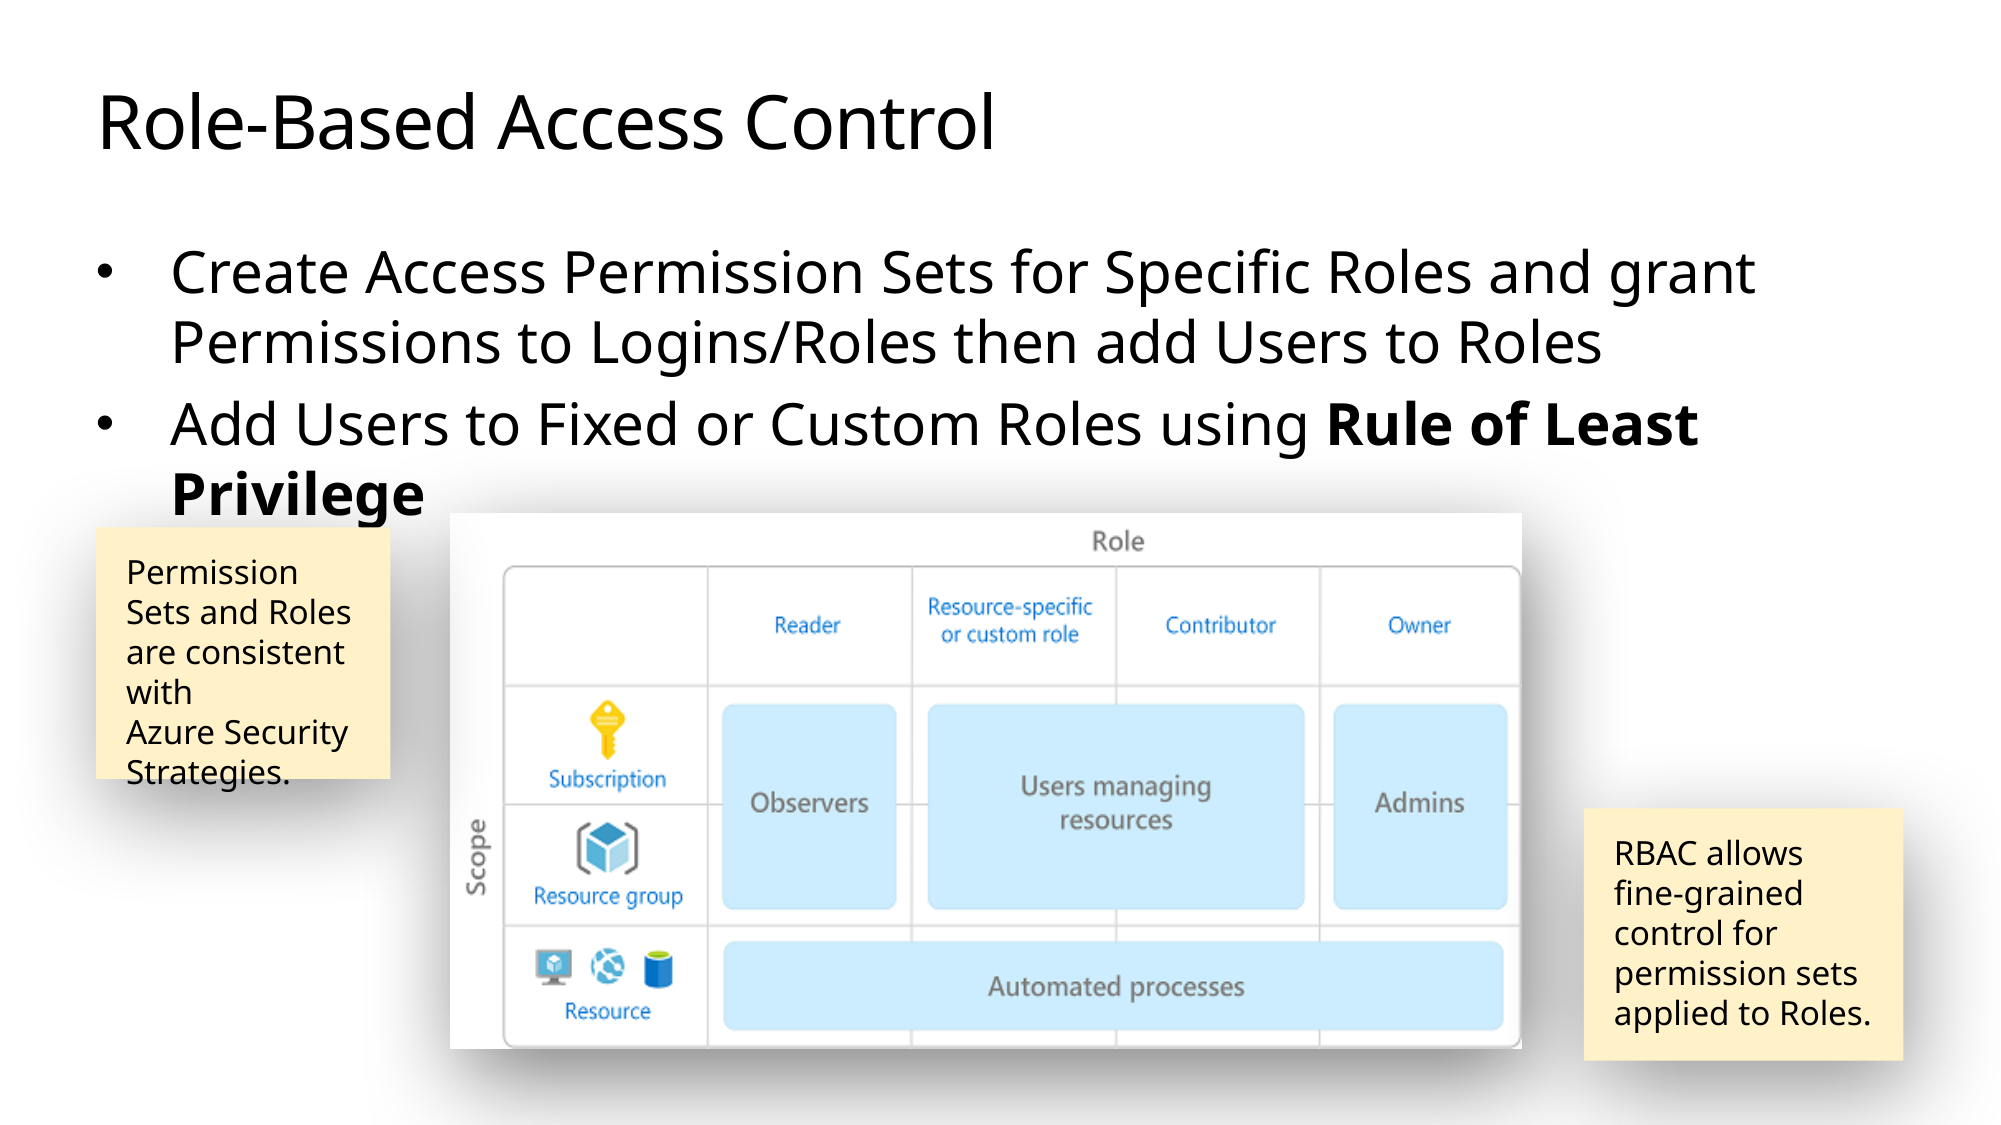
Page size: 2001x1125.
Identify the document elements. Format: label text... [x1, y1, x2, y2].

picture [449, 513, 1522, 1049]
title Role-Based Access Control [96, 75, 1904, 166]
text_box Permission Sets and Roles are consistent with Azure Security Strategies. [95, 527, 391, 780]
list Create Access Permission Sets for Specific Roles and grant Permissions to Logins/Roles then add Users to Roles Add Users to Fixed or Custom Roles using Rule of Least Privilege [95, 235, 1904, 462]
text_box RBAC allows fine-grained control for permission sets applied to Roles. [1583, 808, 1904, 1061]
